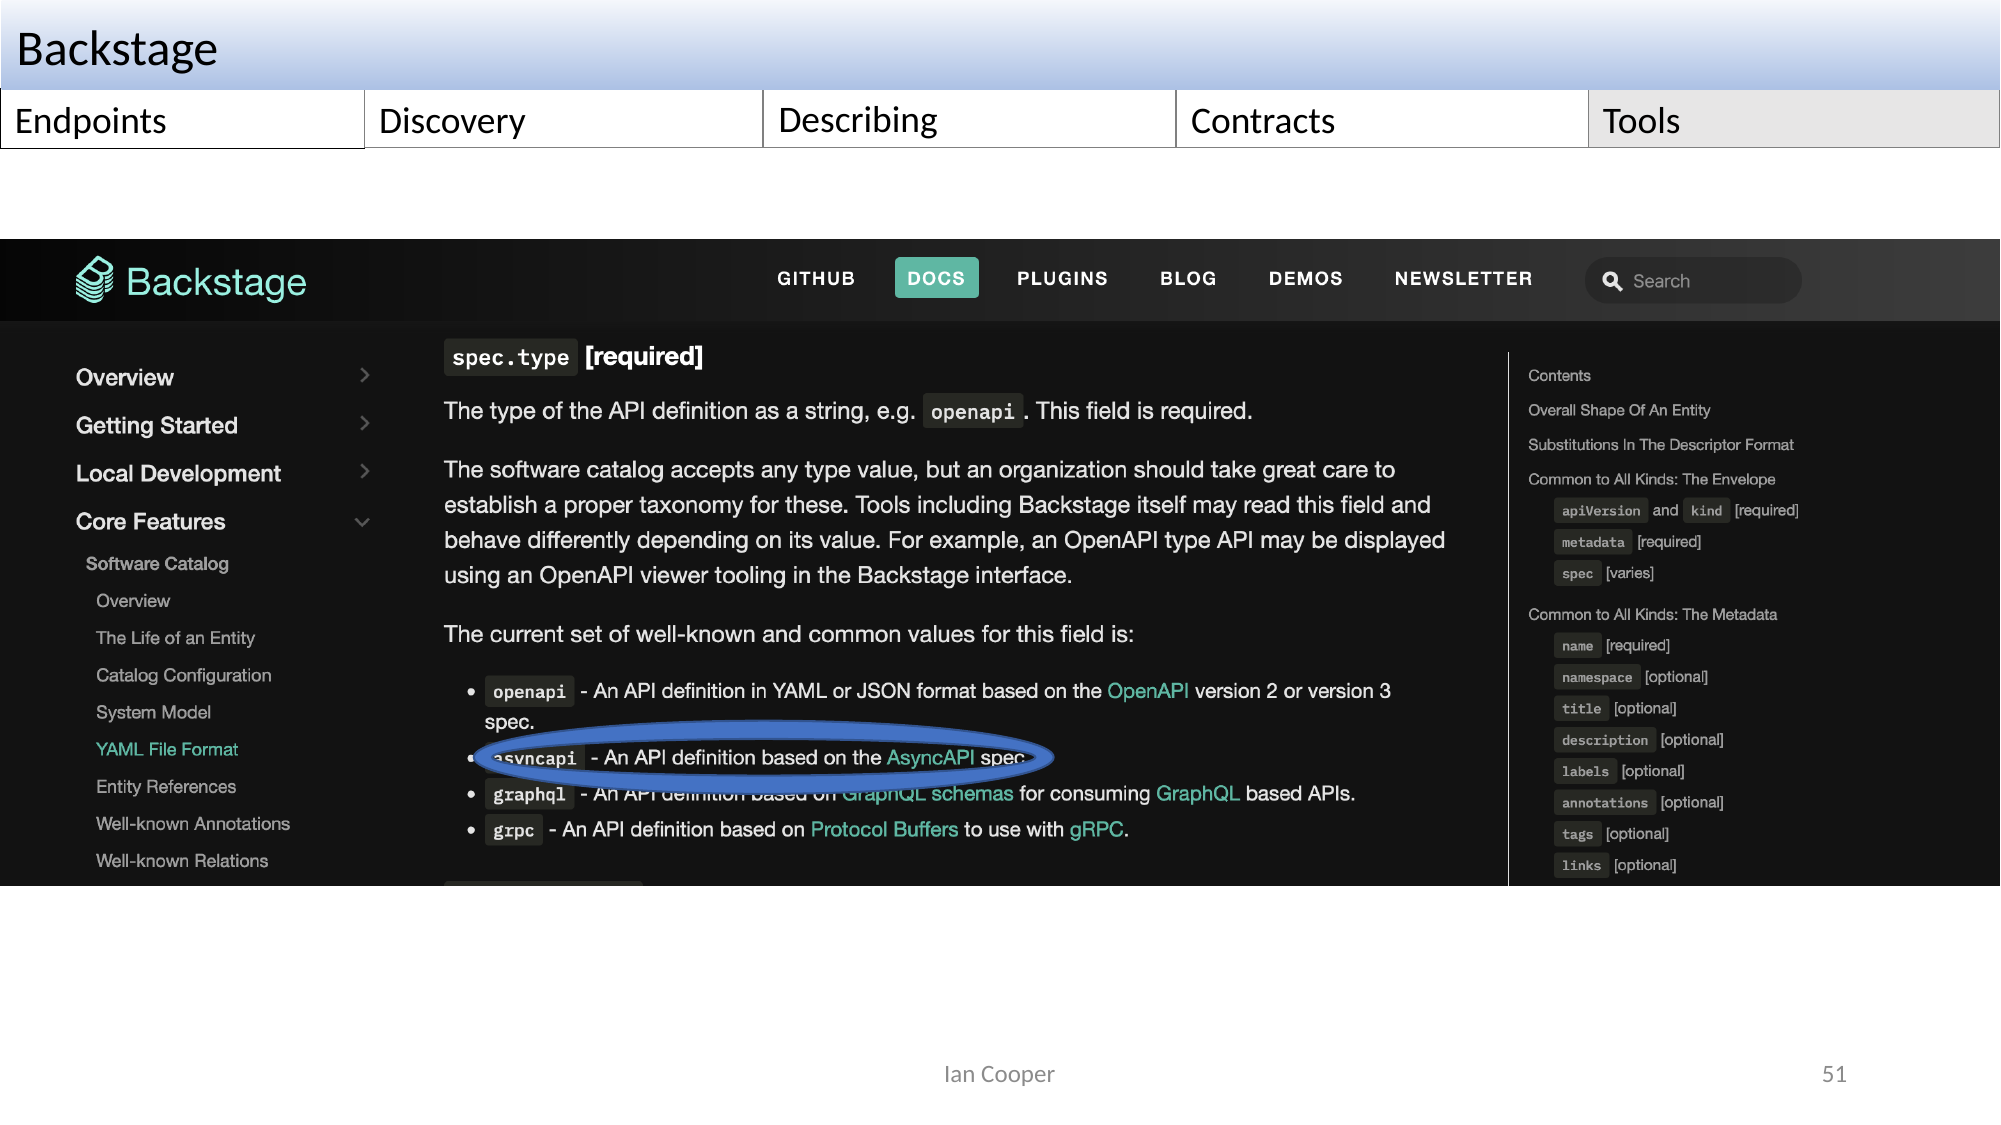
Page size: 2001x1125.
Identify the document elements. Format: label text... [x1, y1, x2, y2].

text_box Endpoints [0, 88, 365, 149]
text_box Discovery [364, 90, 763, 148]
footer Ian Cooper [662, 1042, 1338, 1103]
text_box Describing [763, 90, 1176, 148]
text_box Contracts [1176, 90, 1588, 148]
slide_number 51 [1412, 1042, 1863, 1103]
picture [0, 239, 2000, 886]
text_box Backstage [1, 0, 2000, 90]
text_box Tools [1588, 90, 2000, 148]
